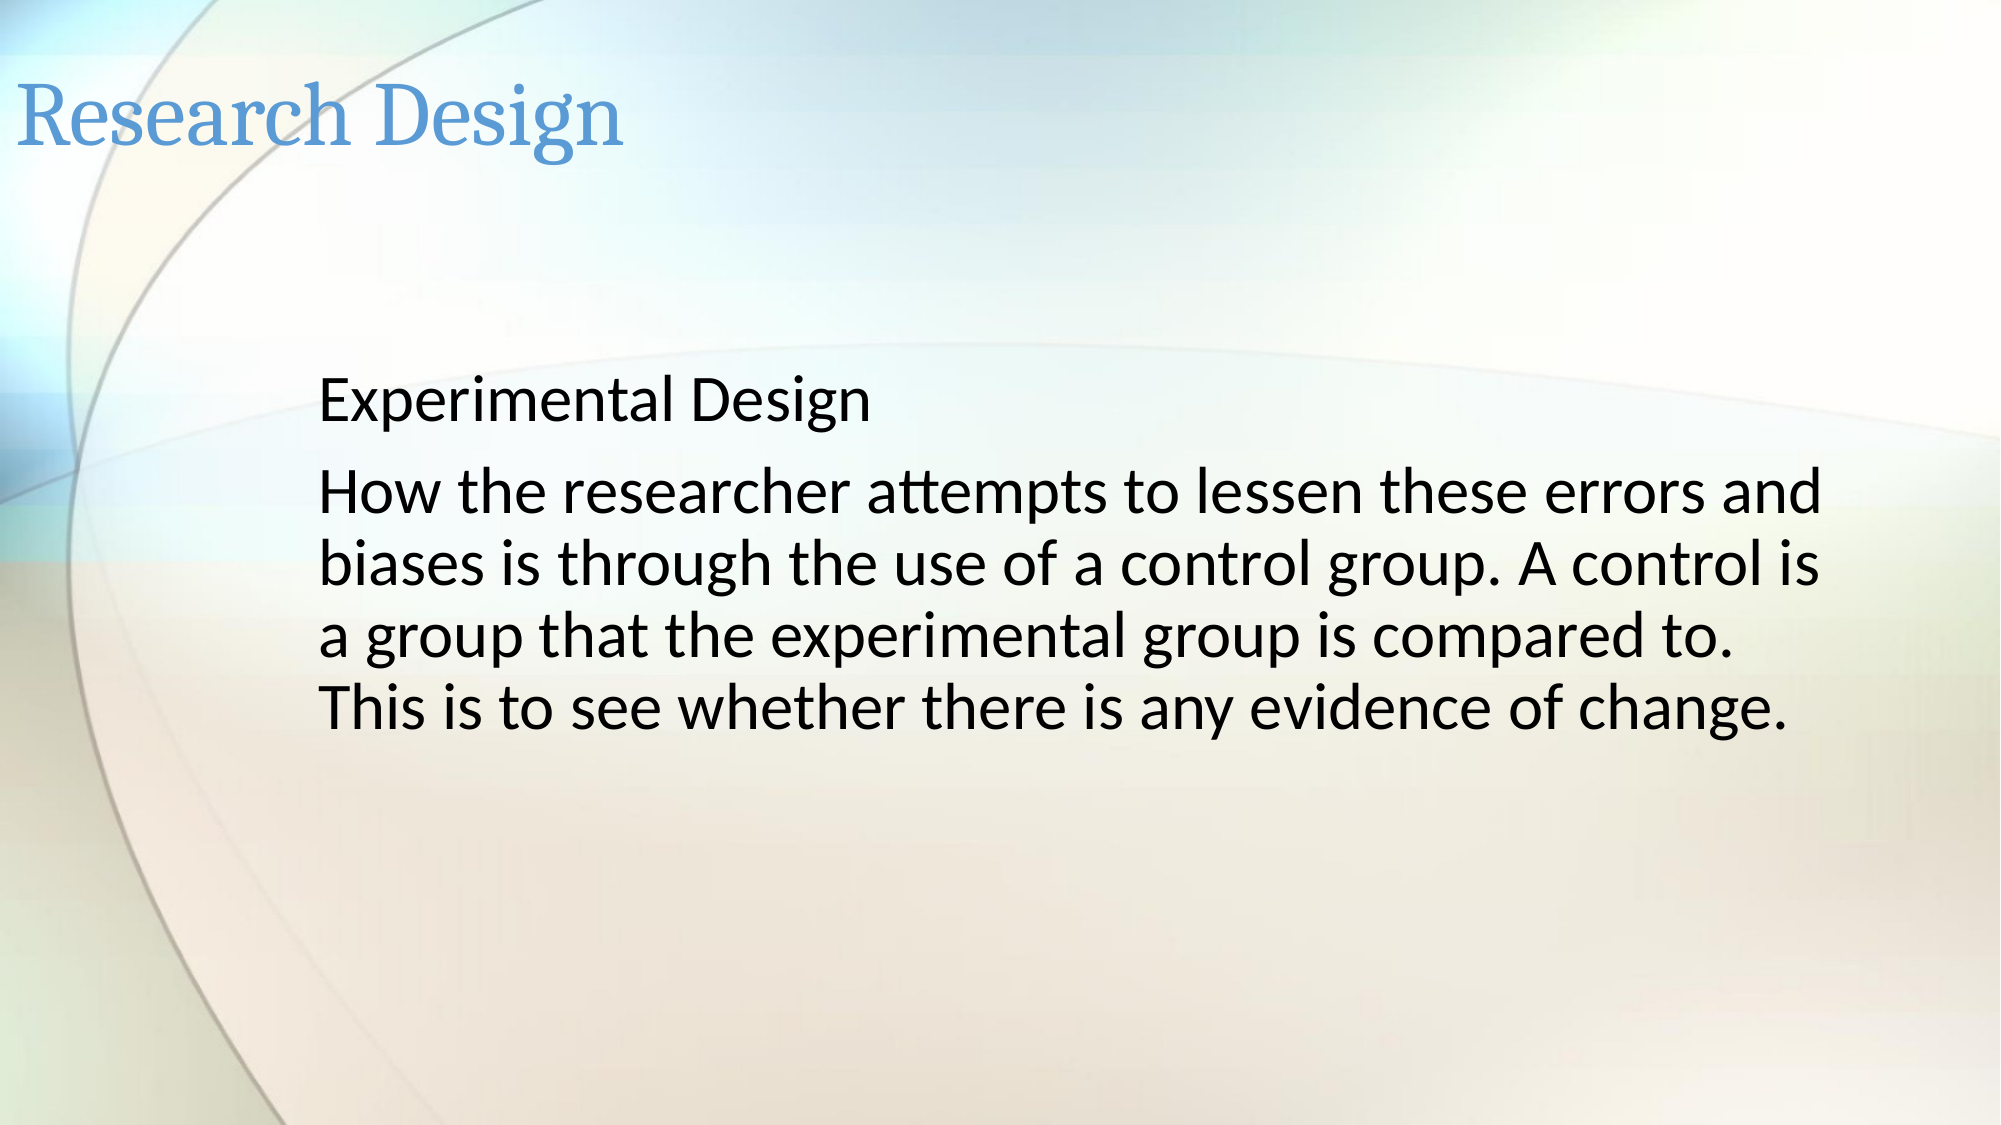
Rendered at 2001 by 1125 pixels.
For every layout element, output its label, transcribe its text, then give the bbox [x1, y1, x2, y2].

title Research Design [0, 0, 1482, 218]
list Experimental Design How the researcher attempts to lessen these errors and biases is through the use of a control group. A control is a group that the experimental group is compared to. This is to see whether there is any evidence of change. [265, 356, 1872, 903]
picture [0, 0, 2001, 1125]
